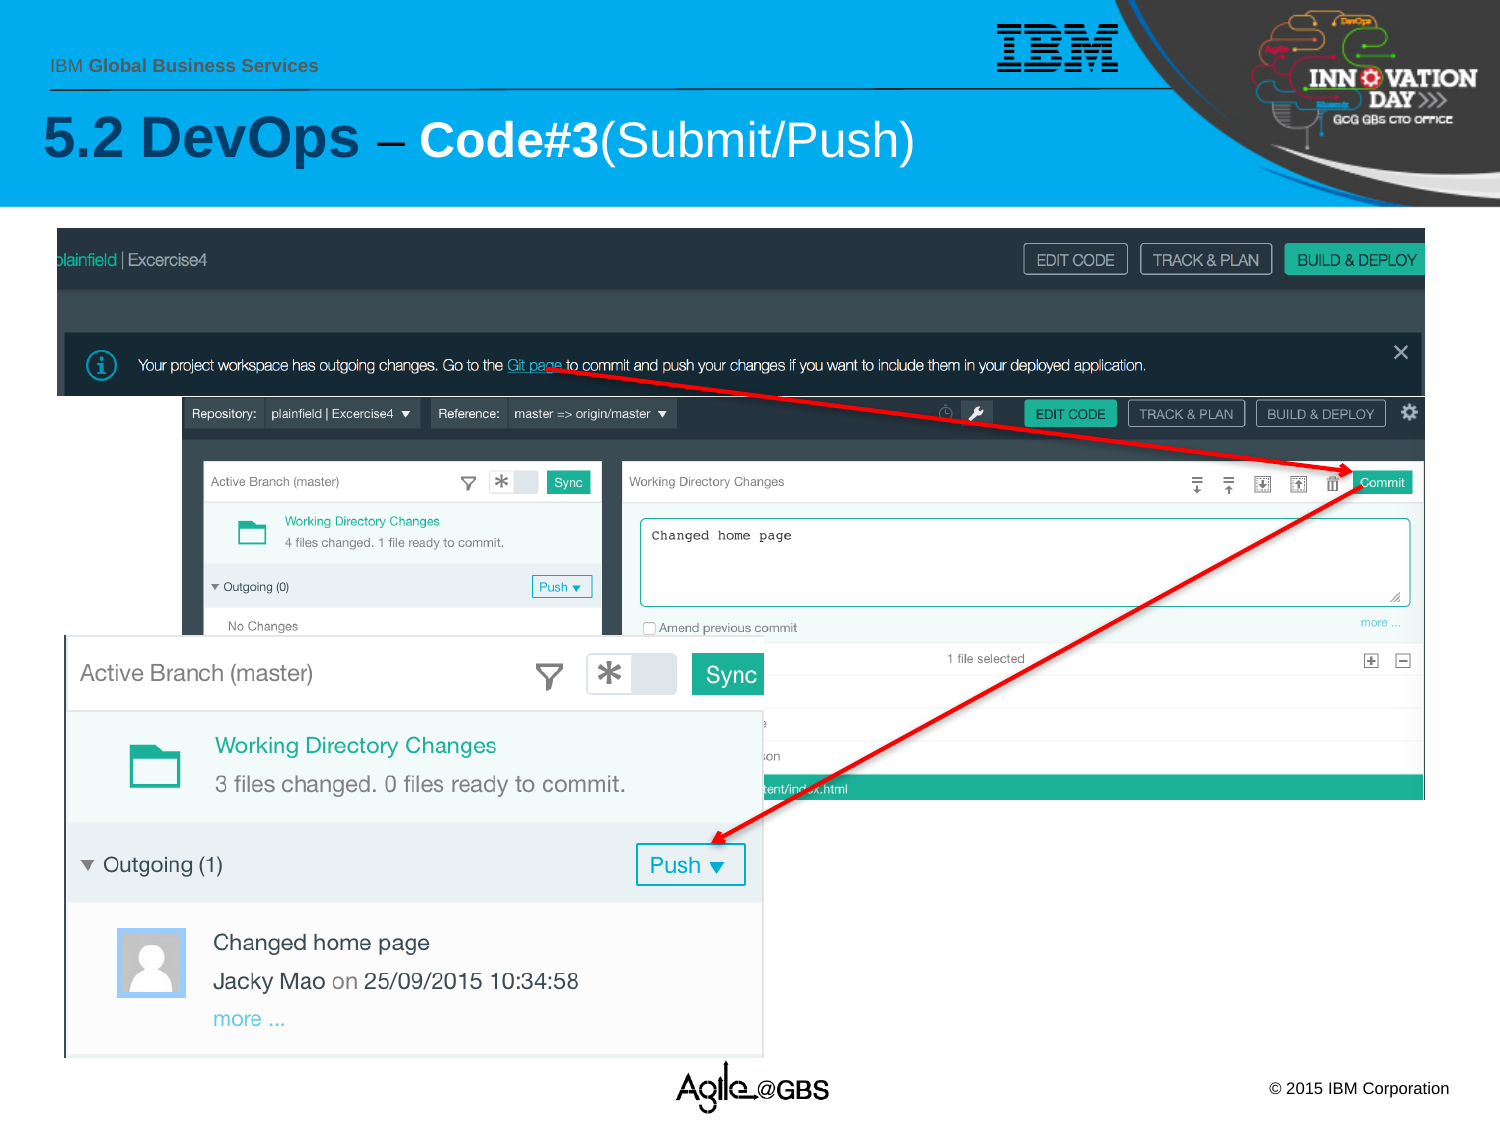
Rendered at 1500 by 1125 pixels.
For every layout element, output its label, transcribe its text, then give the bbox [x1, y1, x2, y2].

text_box 5.2 DevOps – Code#3(Submit/Push) [43, 107, 1410, 198]
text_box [710, 485, 1363, 844]
picture [0, 0, 1500, 1125]
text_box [545, 368, 1354, 472]
